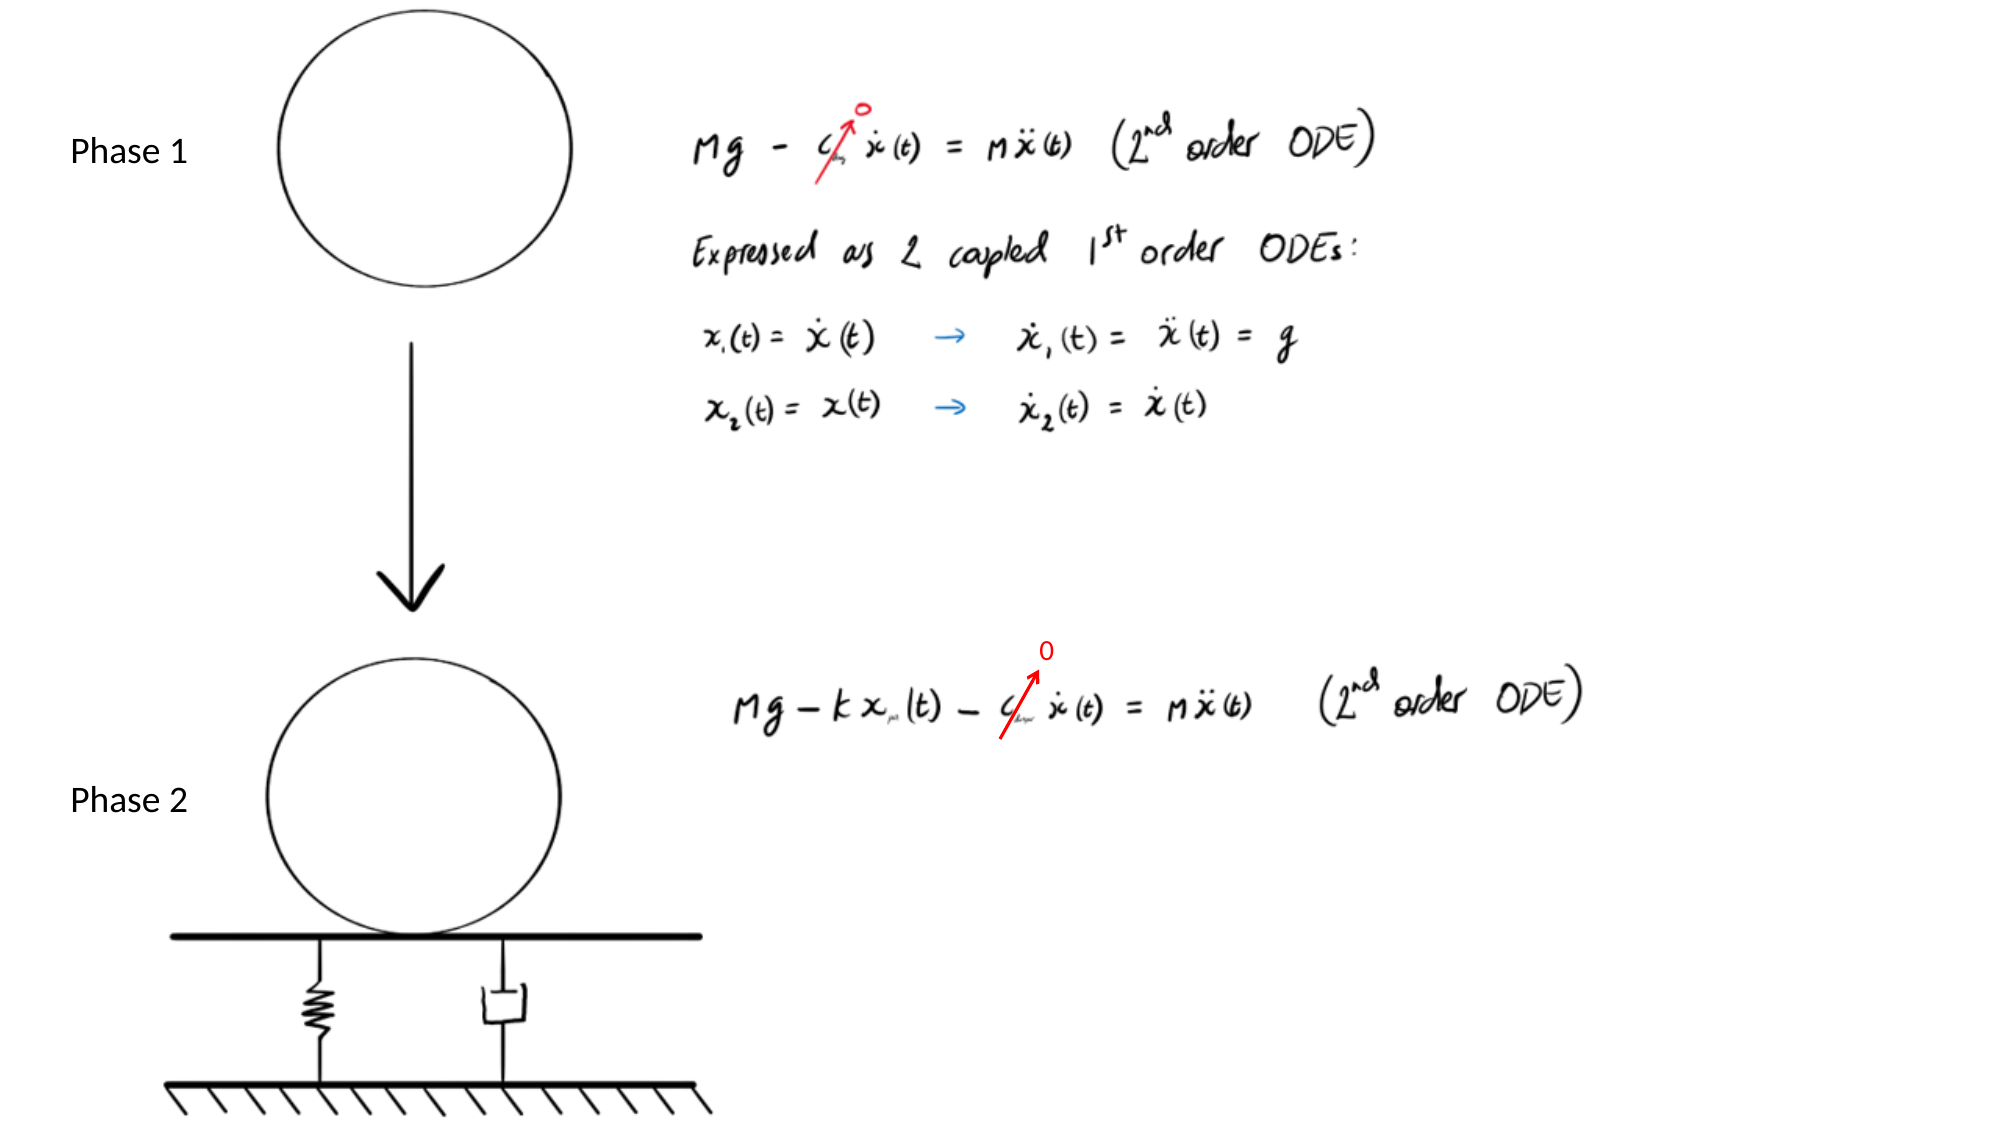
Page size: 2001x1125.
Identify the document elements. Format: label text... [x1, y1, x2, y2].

picture [156, 0, 1844, 1125]
text_box Phase 2 [55, 767, 156, 827]
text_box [999, 669, 1039, 739]
text_box Phase 1 [55, 118, 156, 178]
